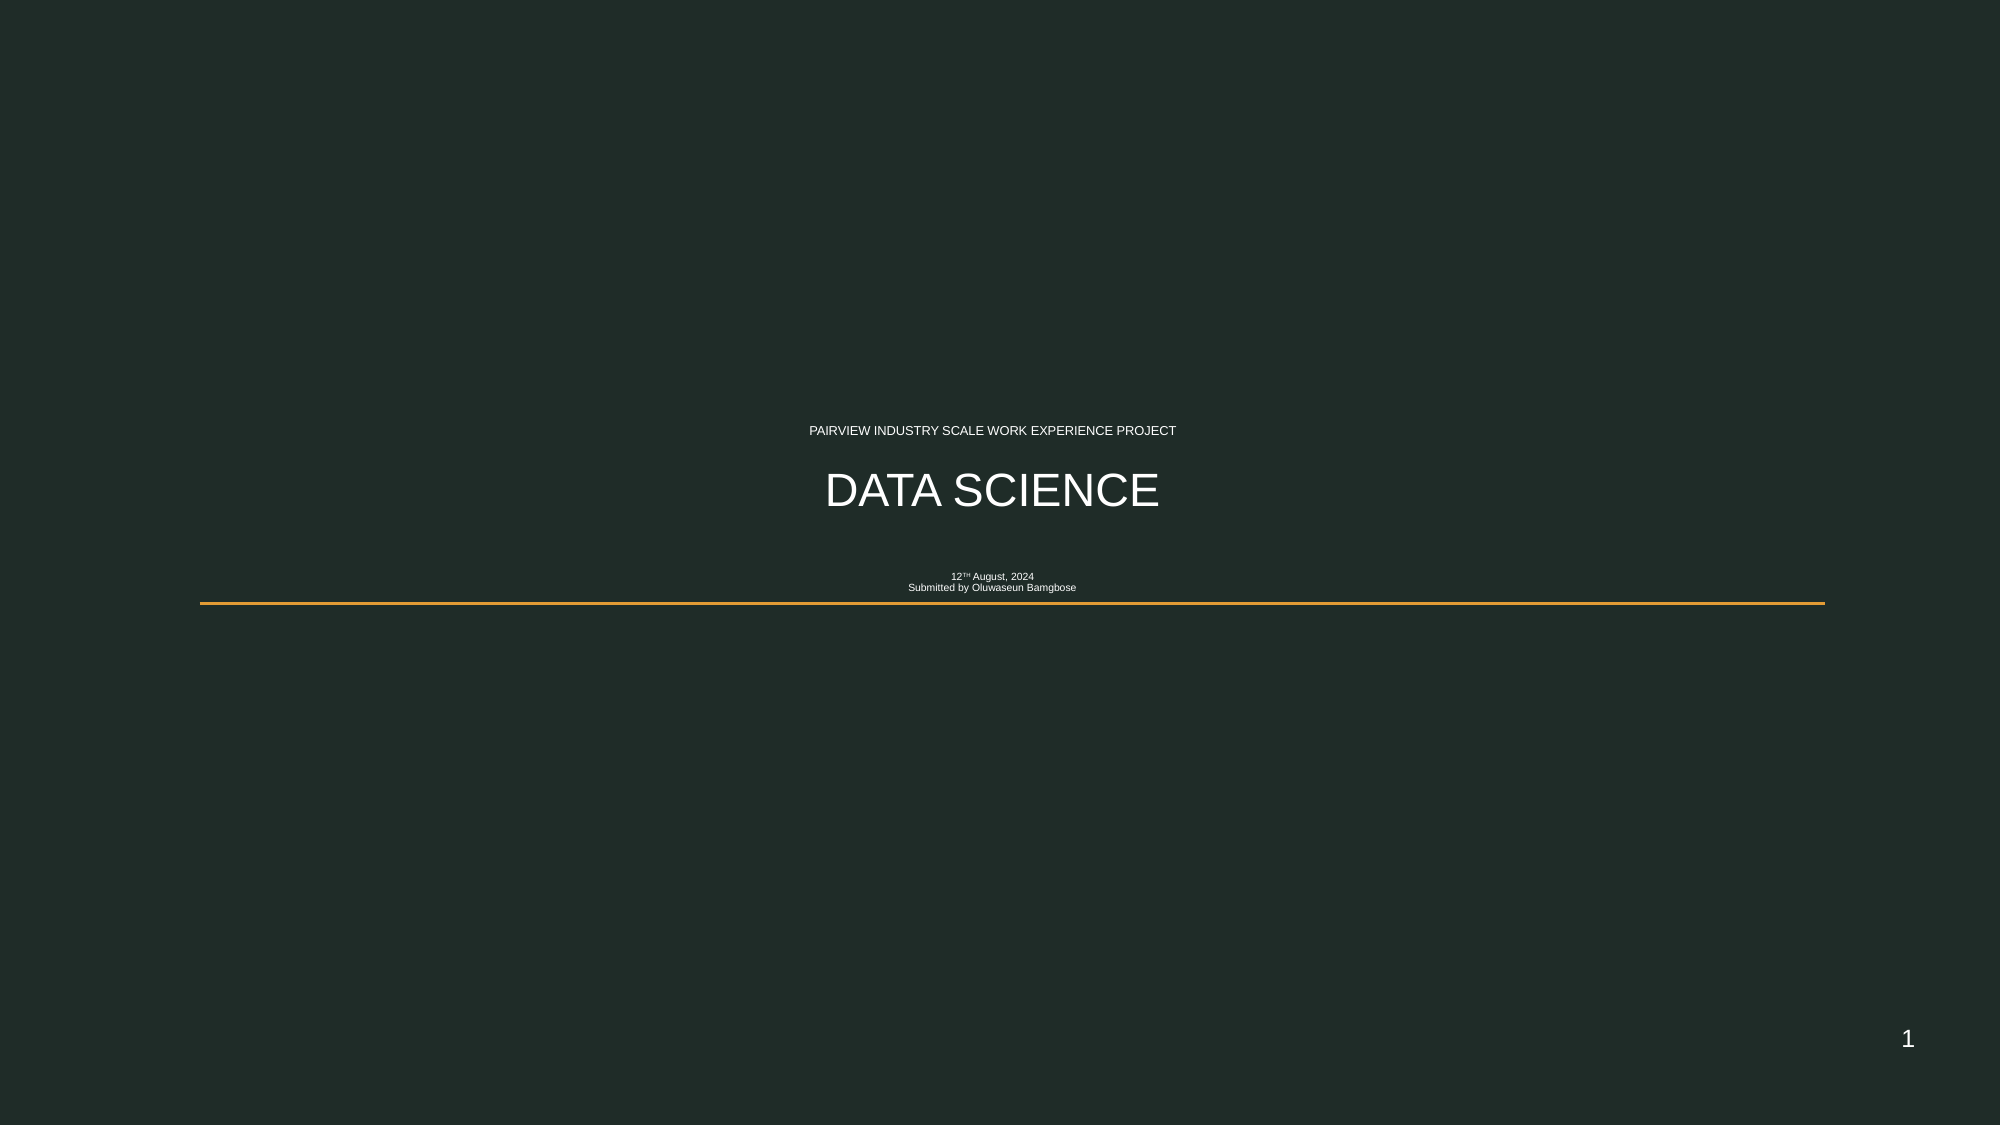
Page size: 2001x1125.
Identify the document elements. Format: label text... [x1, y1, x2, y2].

slide_number 1 [1791, 1008, 1931, 1068]
title PAIRVIEW INDUSTRY SCALE WORK EXPERIENCE PROJECT DATA SCIENCE 12TH August, 2024 Submitted by Oluwaseun Bamgbose [55, 416, 1931, 634]
